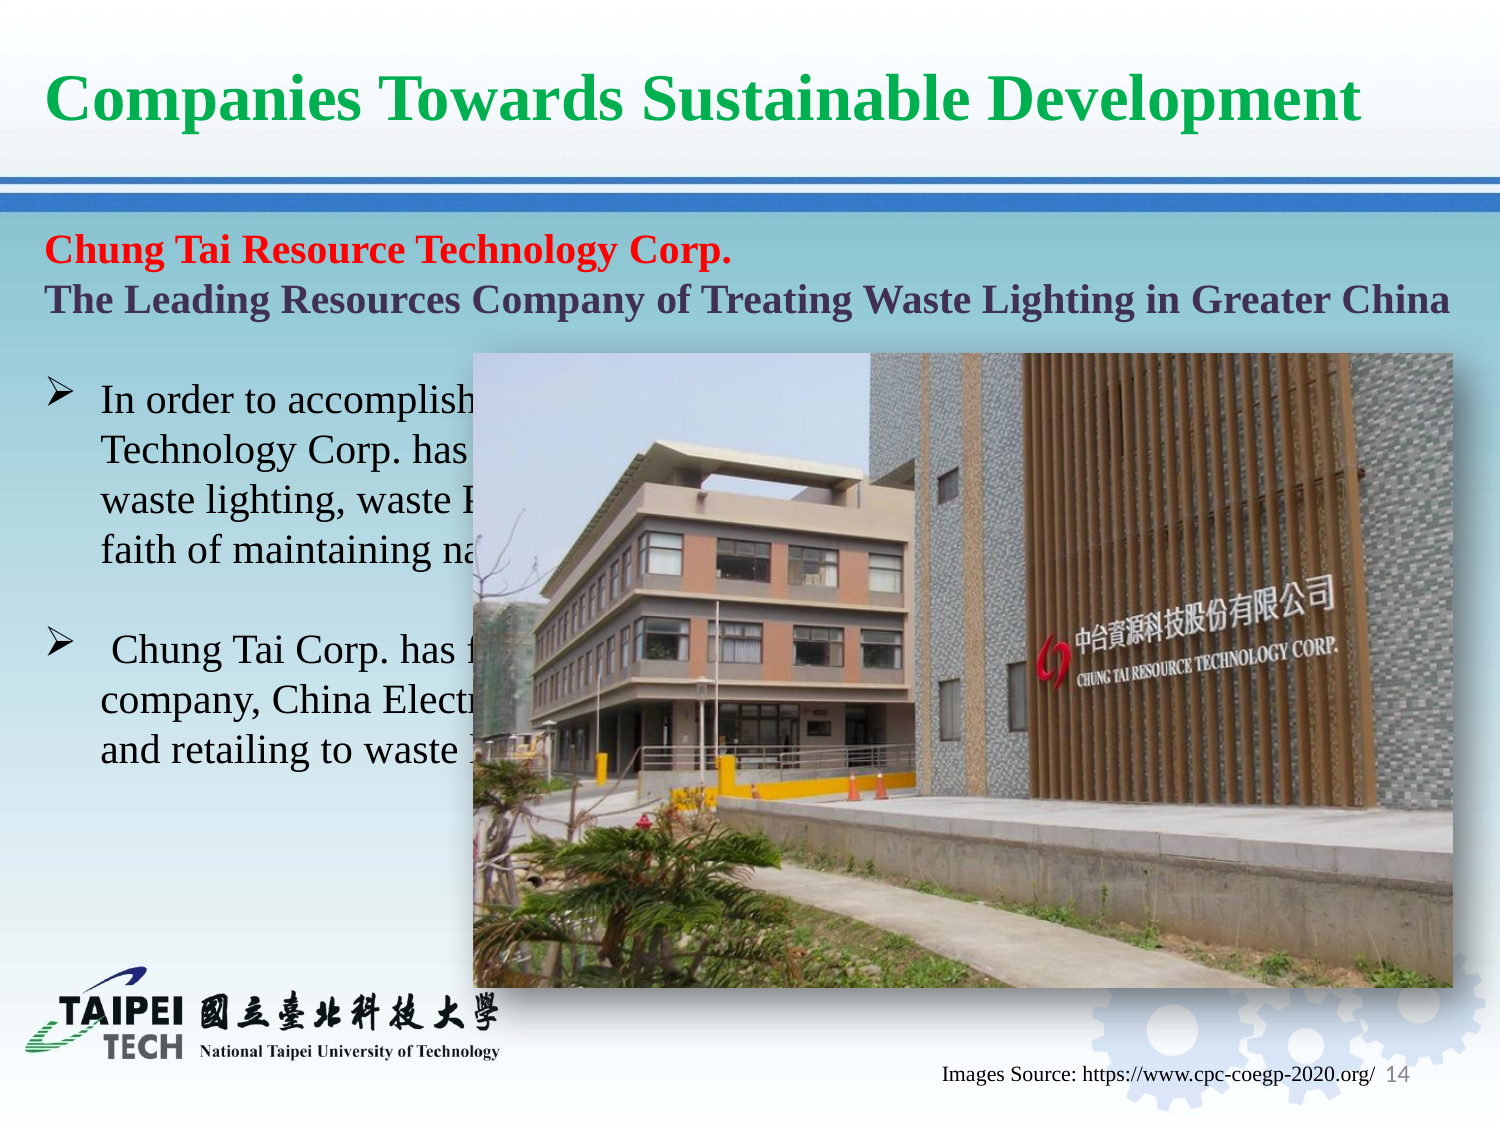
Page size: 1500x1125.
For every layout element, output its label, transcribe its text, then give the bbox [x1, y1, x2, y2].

text_box Chung Tai Resource Technology Corp. The Leading Resources Company of Treating Waste Lighting in Greater China In order to accomplish the ideal of sustainable business, Chung Tai Resource Technology Corp. has been dedicating in running mercury containing waste, waste lighting, waste PCB recycling business and green industry with a strong faith of maintaining natural environment and regenerating waste resources. Chung Tai Corp. has formed a completed recycling cycle link with its mother company, China Electric Mfg. Corporation, from manufacturing, distributing, and retailing to waste lighting recycling. [29, 214, 1471, 780]
slide_number 14 [1074, 1042, 1425, 1052]
picture [0, 0, 1500, 1125]
title Companies Towards Sustainable Development [29, 0, 1426, 188]
slide_number 14 [1074, 1094, 1425, 1103]
text_box Images Source: https://www.cpc-coegp-2020.org/ [927, 1052, 1436, 1094]
